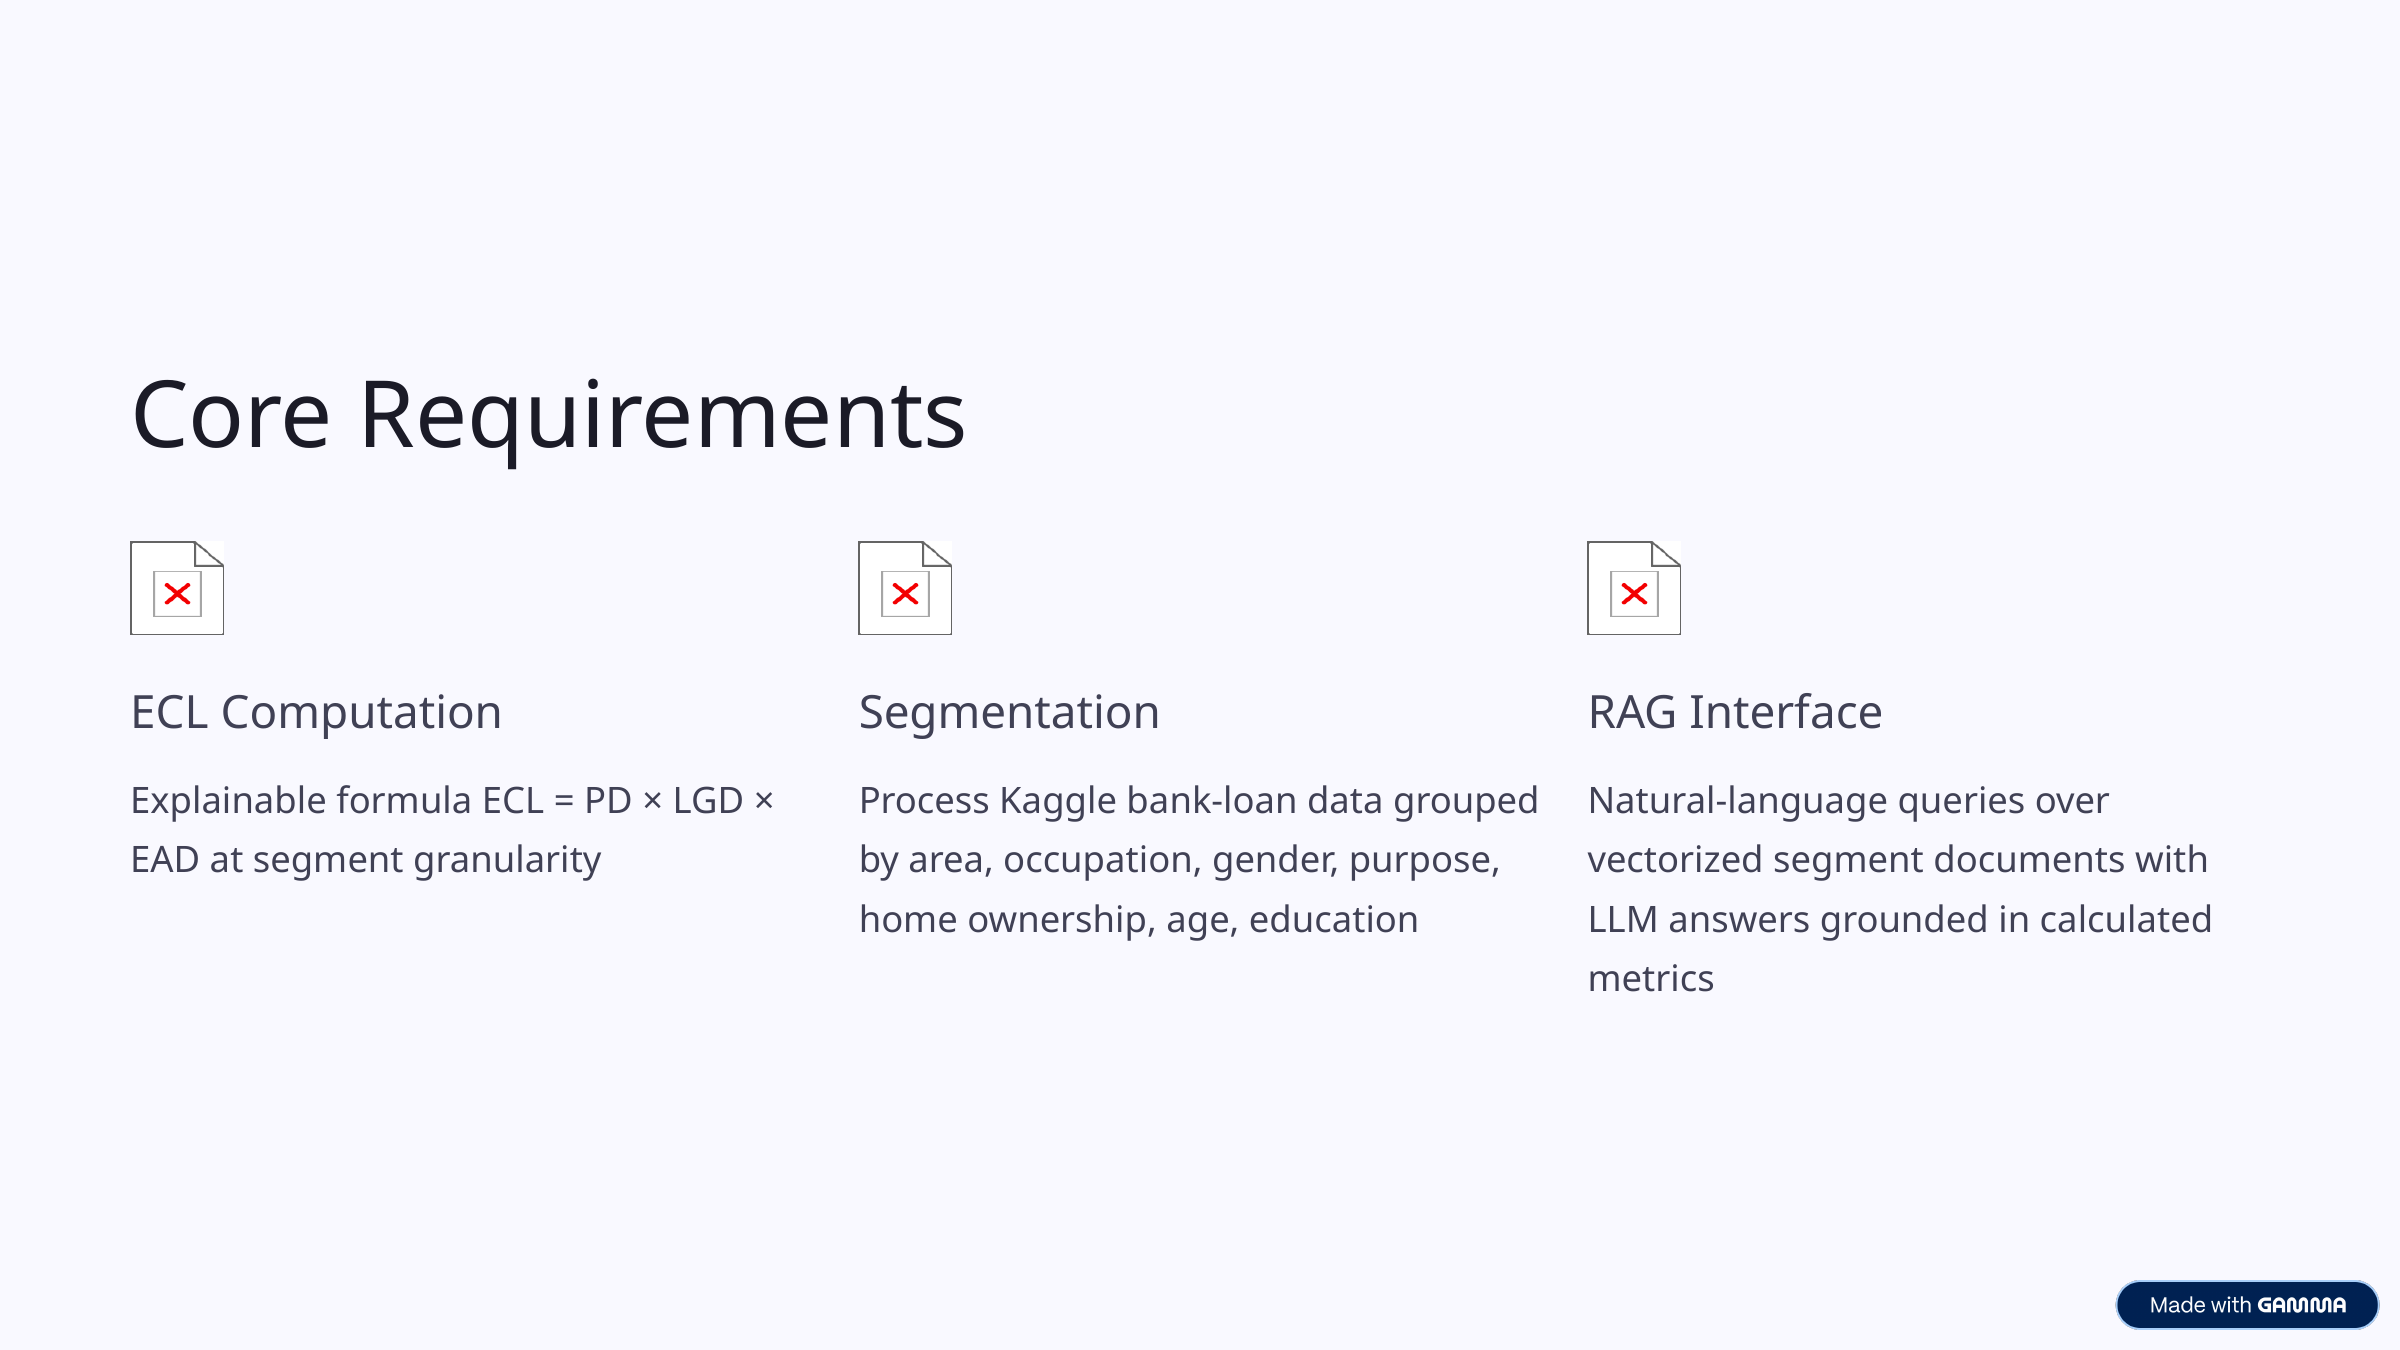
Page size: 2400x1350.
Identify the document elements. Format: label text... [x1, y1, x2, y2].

picture [2106, 1271, 2389, 1339]
picture [1587, 541, 1681, 635]
picture [130, 541, 224, 635]
text_box Process Kaggle bank-loan data grouped by area, occupation, gender, purpose, home ownership, age, education [858, 761, 1541, 1000]
text_box Explainable formula ECL = PD × LGD × EAD at segment granularity [130, 761, 813, 881]
picture [858, 541, 952, 635]
text_box RAG Interface [1587, 680, 2053, 739]
text_box ECL Computation [130, 680, 596, 739]
text_box Segmentation [858, 680, 1324, 739]
text_box Core Requirements [130, 350, 1061, 467]
text_box Natural-language queries over vectorized segment documents with LLM answers grounded in calculated metrics [1587, 761, 2270, 1000]
